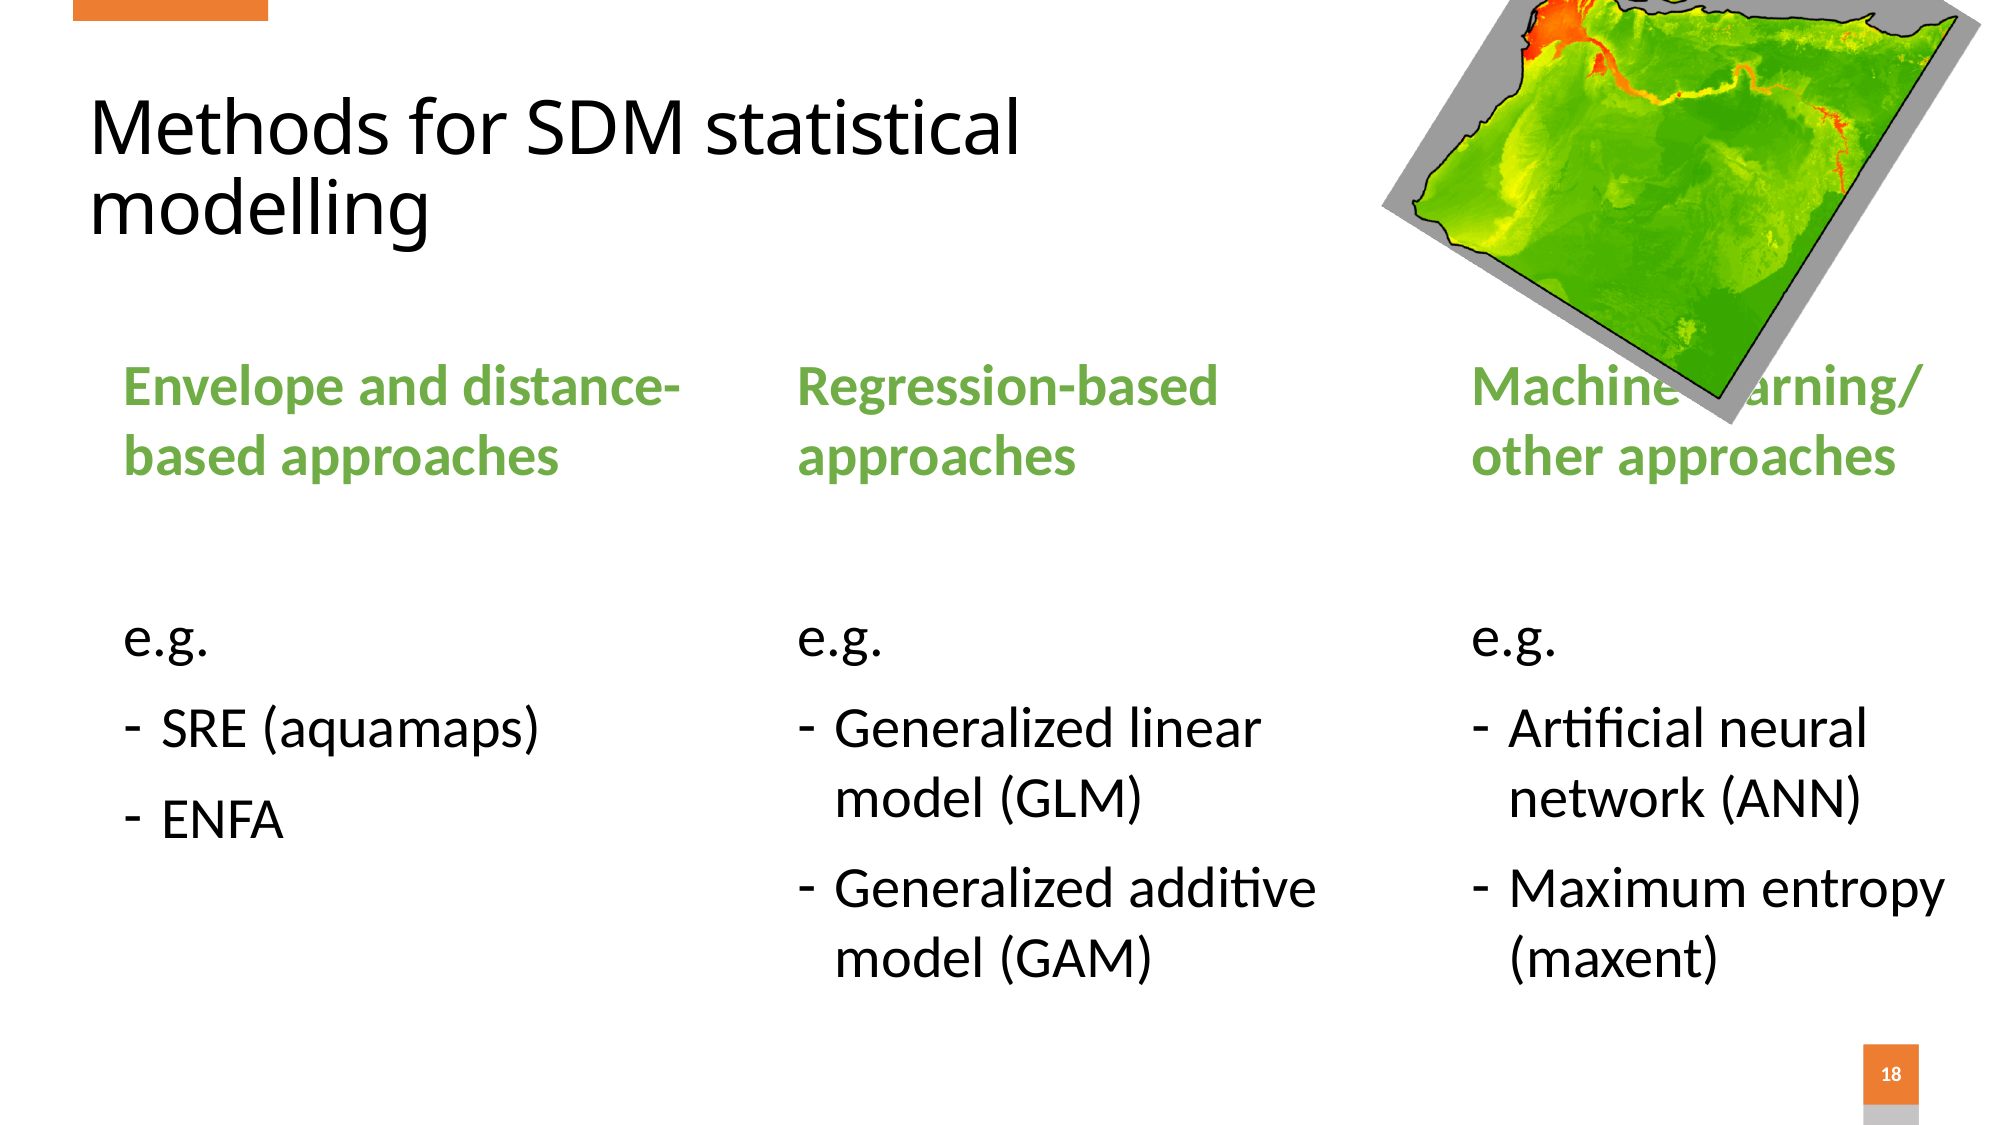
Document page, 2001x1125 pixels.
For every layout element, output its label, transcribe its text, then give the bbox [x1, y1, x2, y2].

text_box Machine-learning/ other approaches e.g. Artificial neural network (ANN) Maximum entropy (maxent) [1456, 339, 2000, 1125]
text_box Envelope and distance-based approaches e.g. SRE (aquamaps) ENFA [109, 339, 746, 1125]
picture [1382, 0, 1981, 424]
title Methods for SDM statistical modelling [73, 81, 1173, 260]
text_box Regression-based approaches e.g. Generalized linear model (GLM) Generalized additive model (GAM) [782, 339, 1361, 1125]
